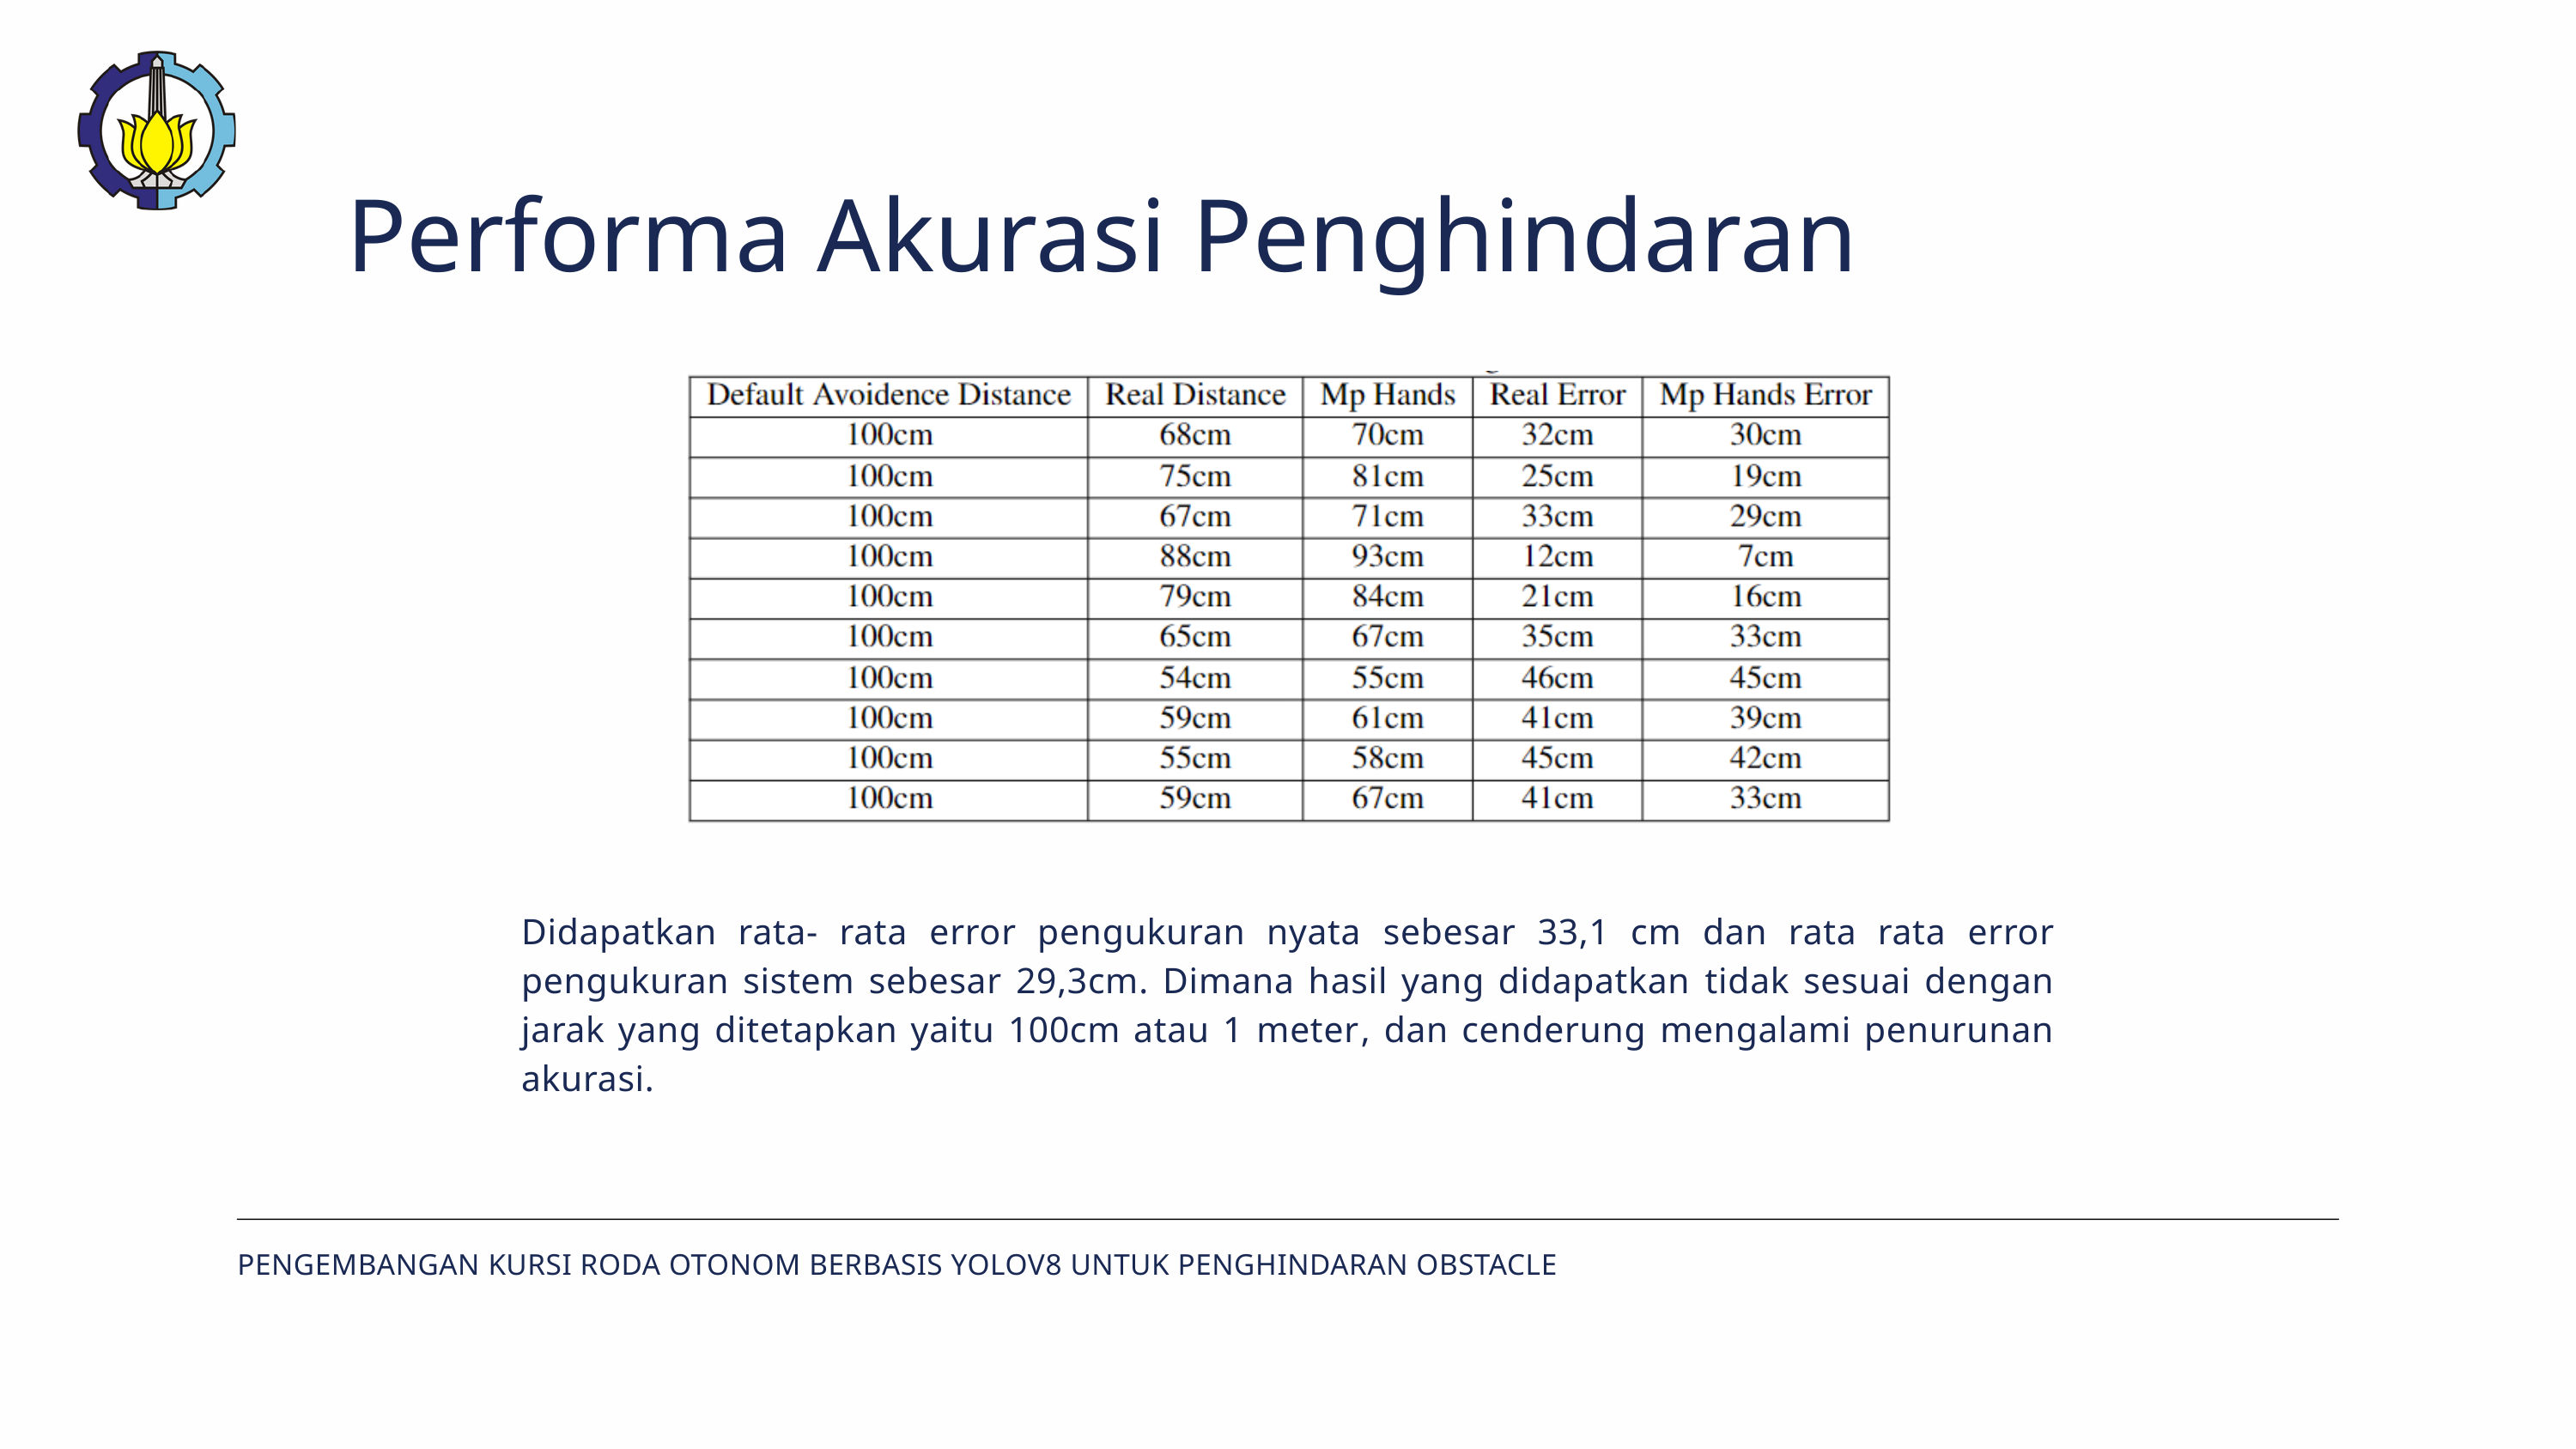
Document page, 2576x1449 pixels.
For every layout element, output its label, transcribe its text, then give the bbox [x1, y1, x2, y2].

text_box Didapatkan rata- rata error pengukuran nyata sebesar 33,1 cm dan rata rata error pengukuran sistem sebesar 29,3cm. Dimana hasil yang didapatkan tidak sesuai dengan jarak yang ditetapkan yaitu 100cm atau 1 meter, dan cenderung mengalami penurunan akurasi. [521, 902, 2055, 1100]
text_box [76, 51, 236, 210]
text_box Performa Akurasi Penghindaran [346, 186, 2111, 293]
text_box [683, 371, 1893, 823]
text_box PENGEMBANGAN KURSI RODA OTONOM BERBASIS YOLOV8 UNTUK PENGHINDARAN OBSTACLE [237, 1240, 2284, 1281]
